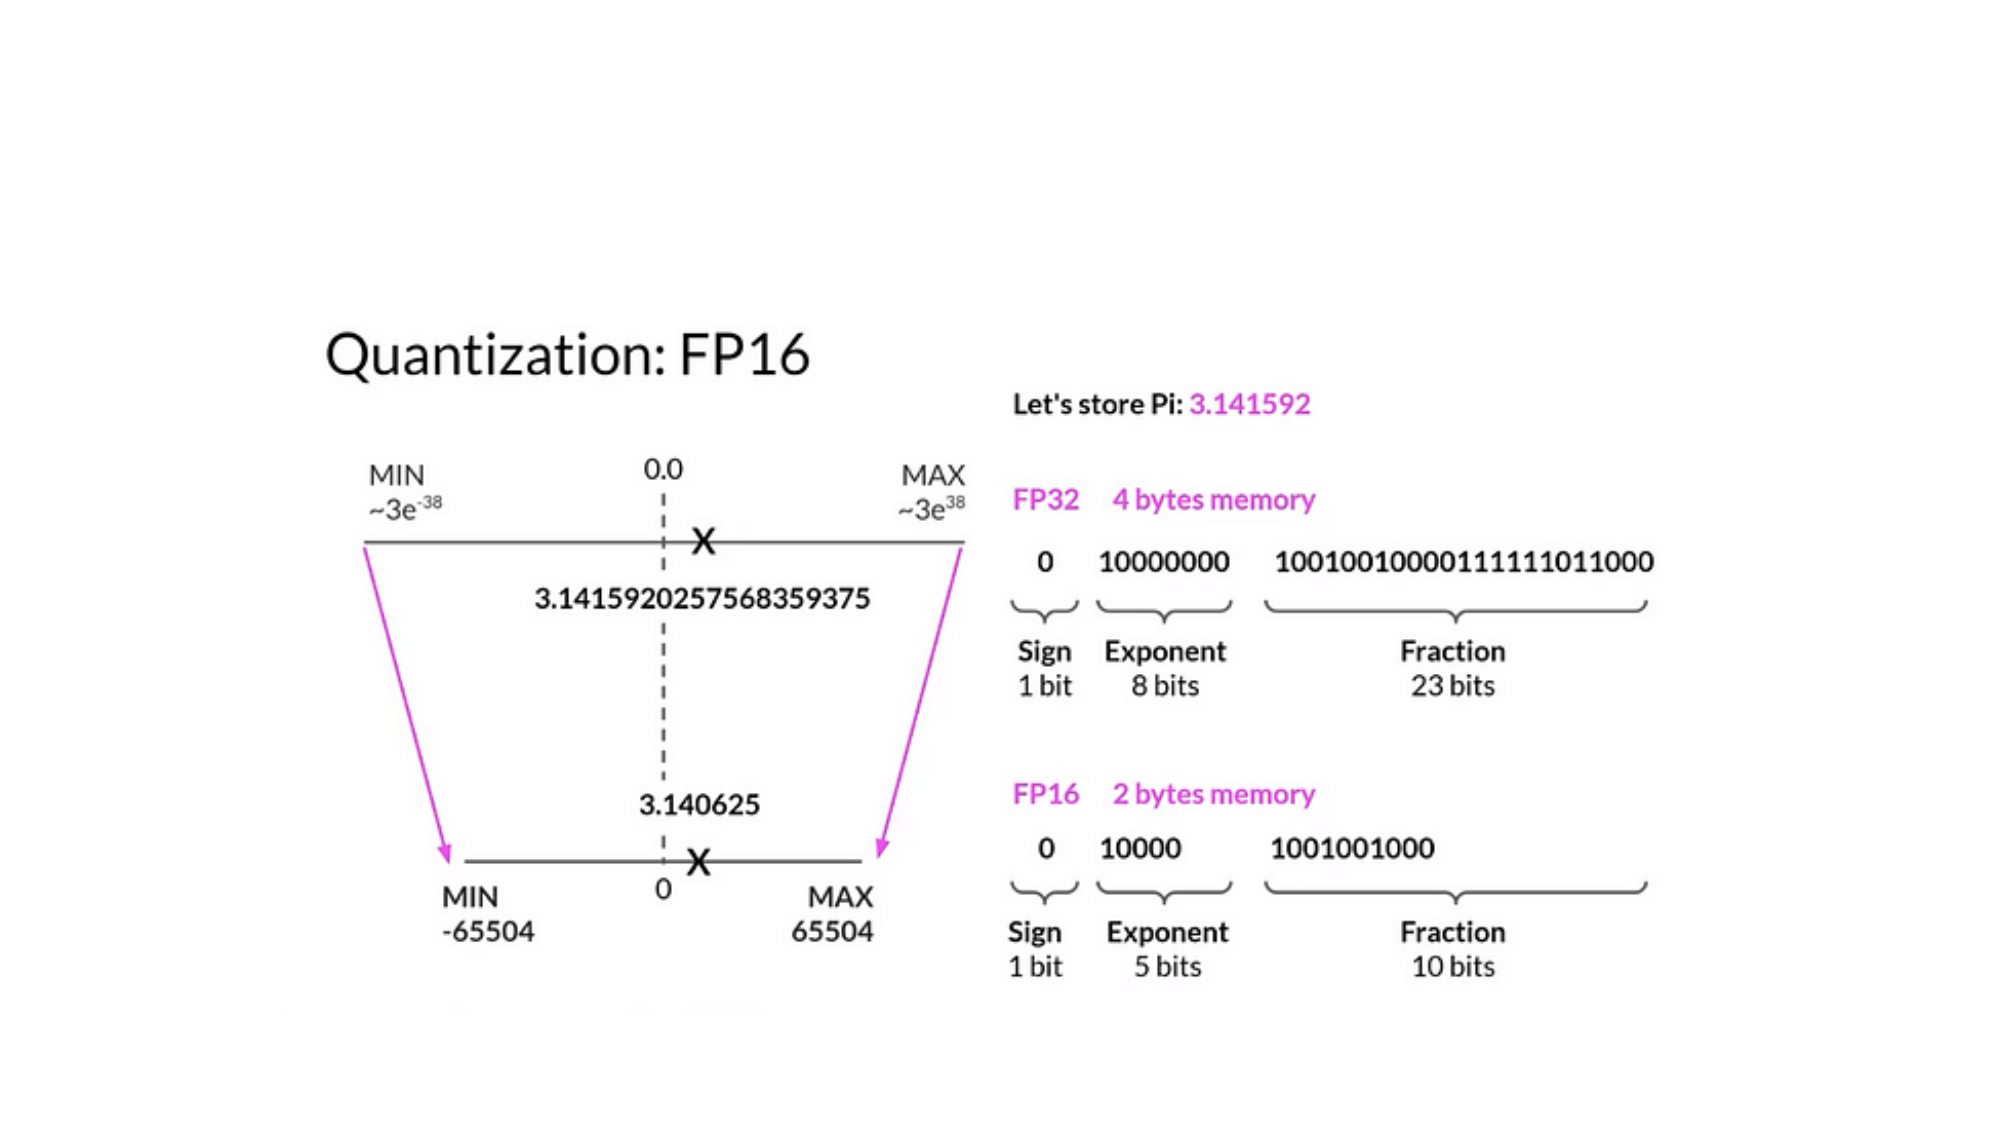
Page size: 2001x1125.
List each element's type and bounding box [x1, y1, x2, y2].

list [282, 299, 1718, 1014]
